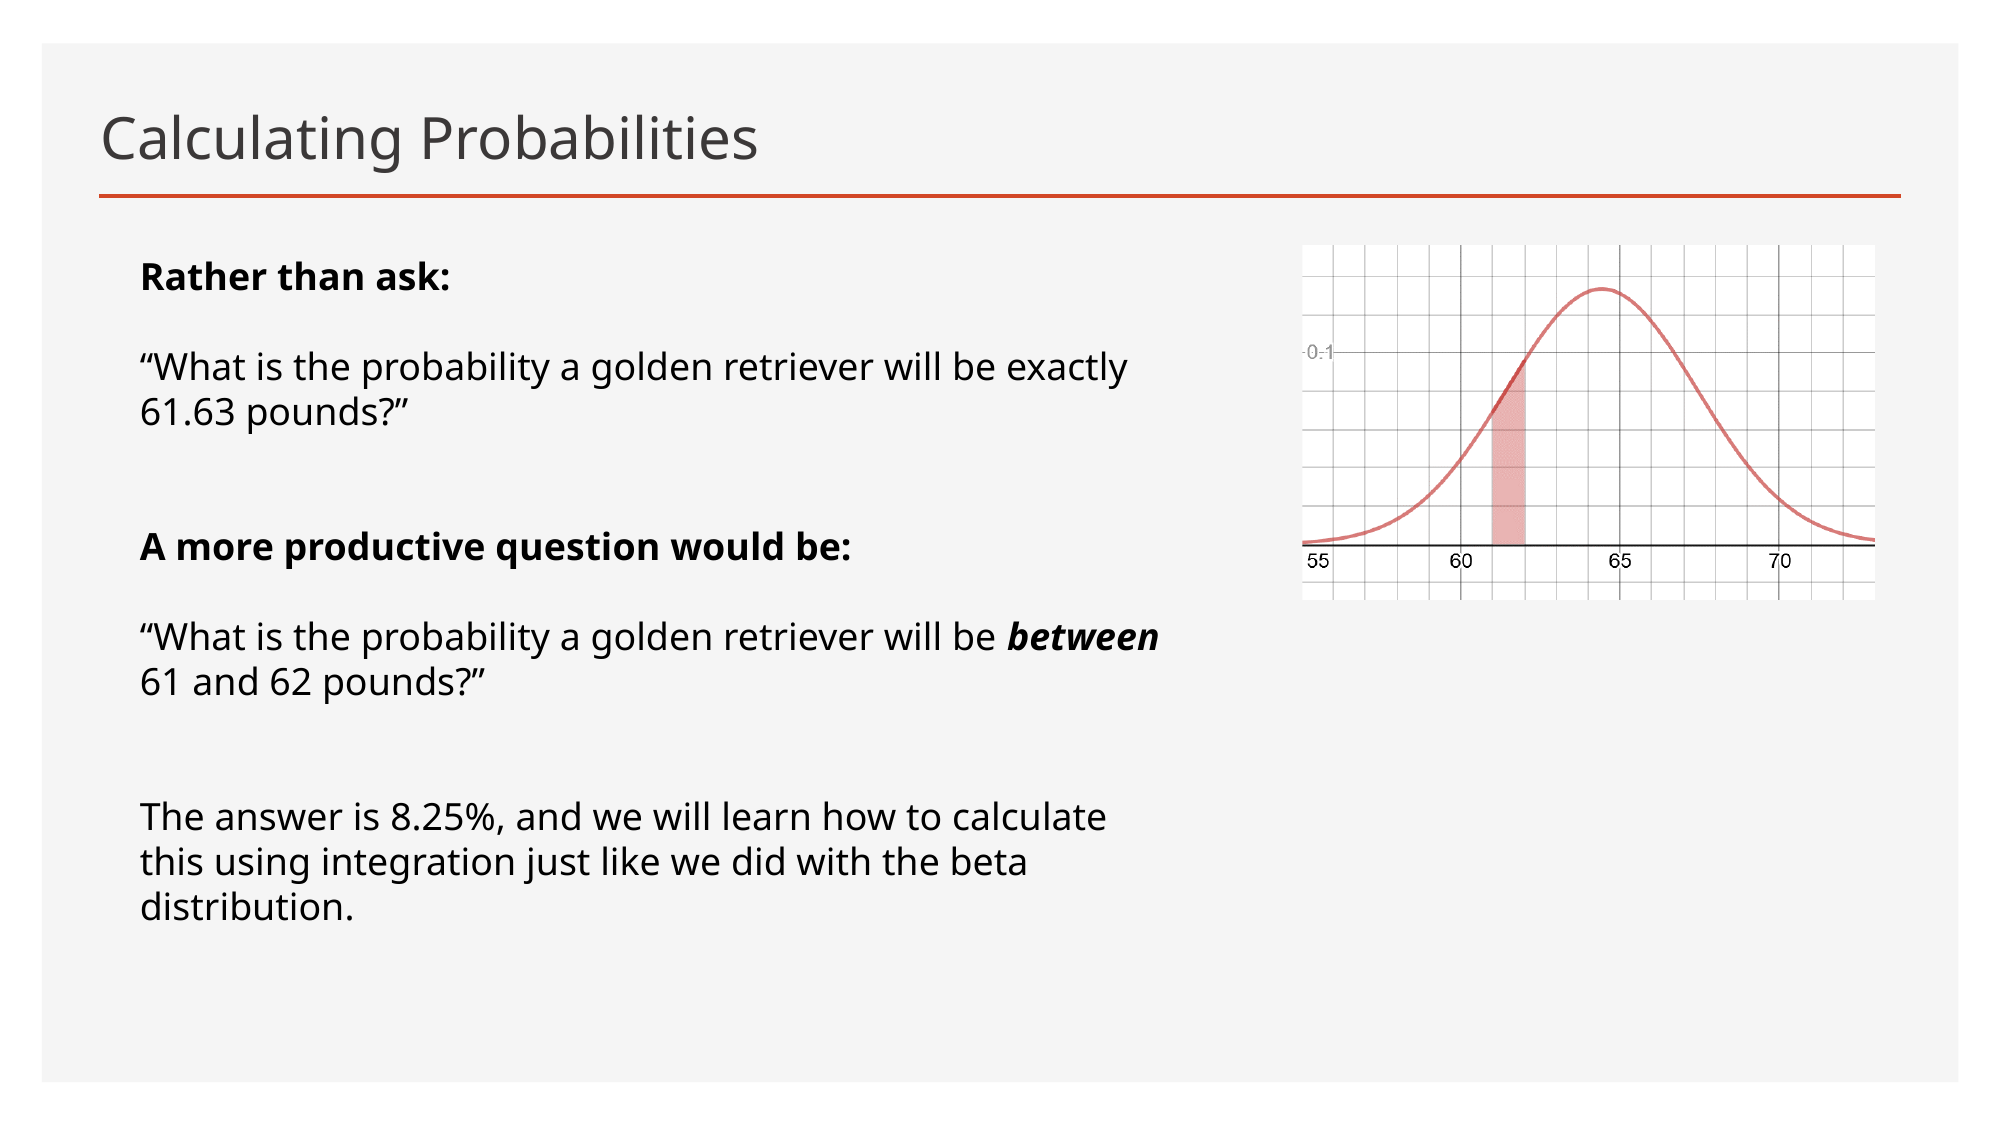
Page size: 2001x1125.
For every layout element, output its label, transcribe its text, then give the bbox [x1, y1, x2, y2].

title Calculating Probabilities [85, 73, 1089, 179]
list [1302, 245, 1875, 600]
text_box Rather than ask: “What is the probability a golden retriever will be exactly 61.63 pounds?” A more productive question would be: “What is the probability a golden retriever will be between 61 and 62 pounds?” The answer is 8.25%, and we will learn how to calculate this using integration just like we did with the beta distribution. [124, 245, 1186, 936]
